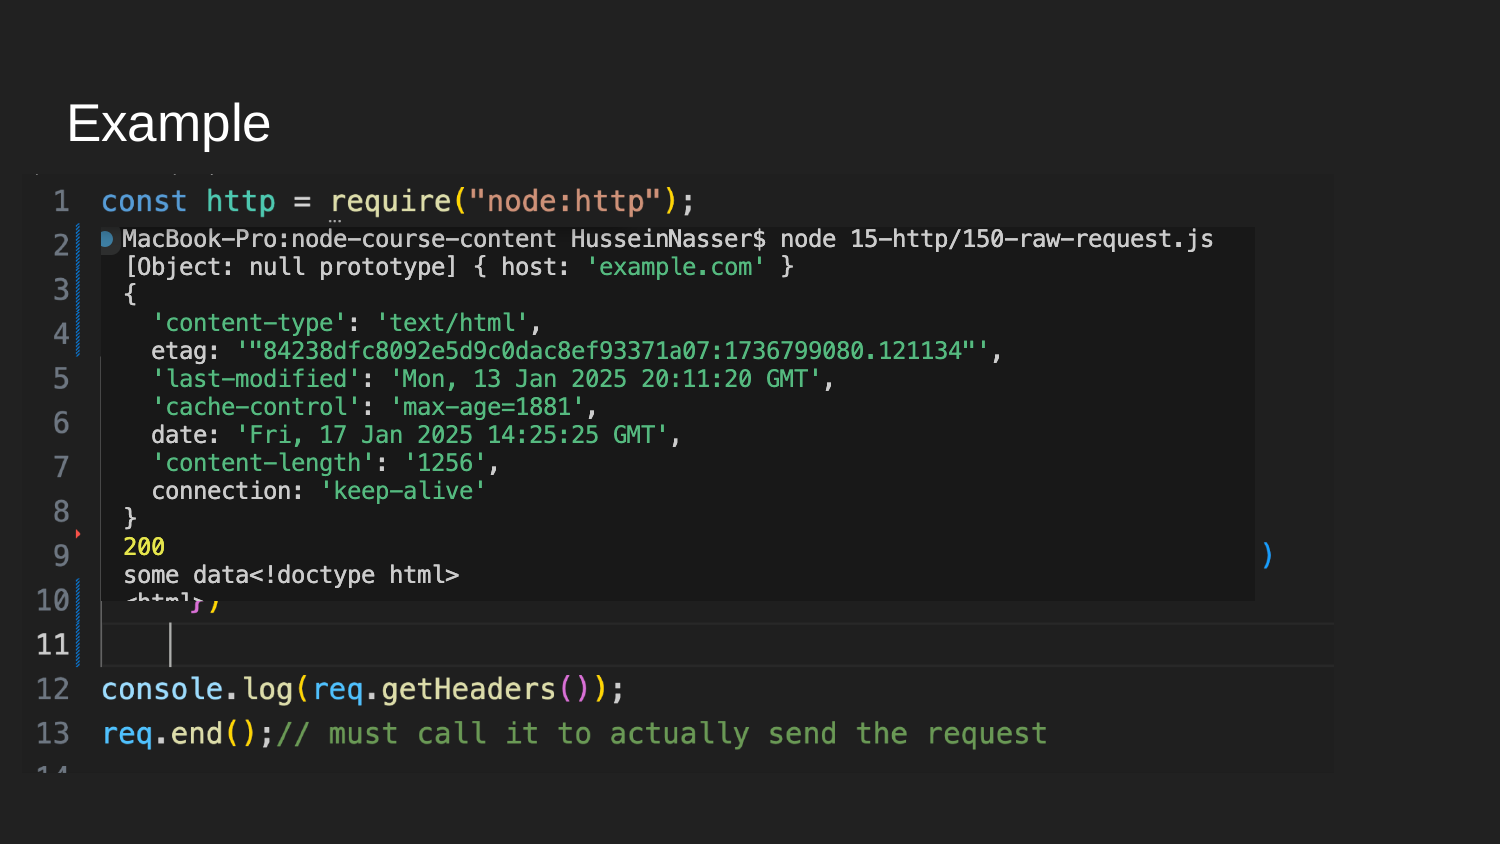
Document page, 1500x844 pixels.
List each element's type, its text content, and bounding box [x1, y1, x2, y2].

title Example [51, 72, 1449, 167]
picture [22, 174, 1334, 773]
